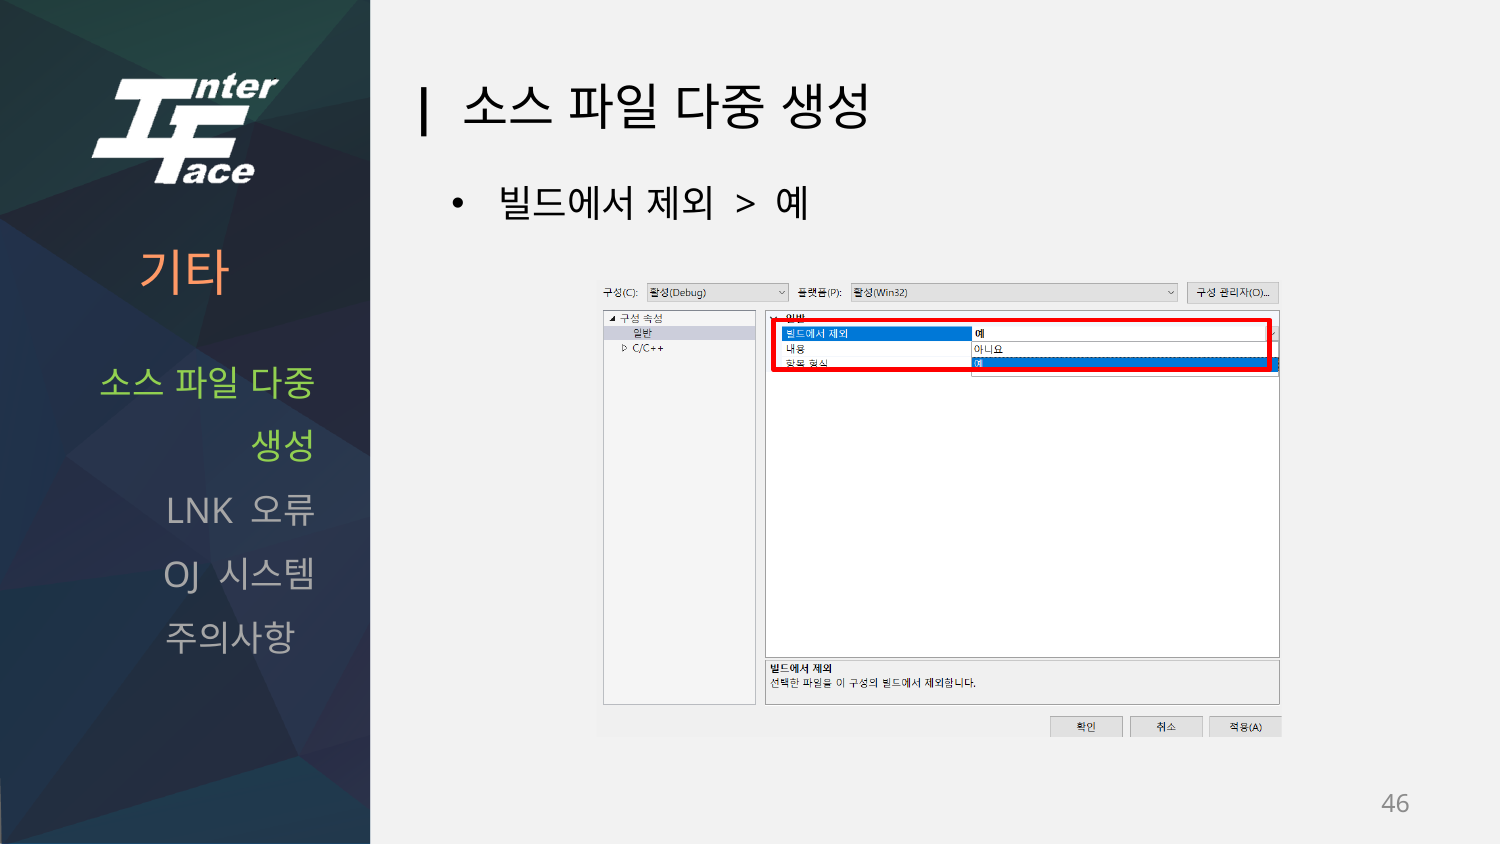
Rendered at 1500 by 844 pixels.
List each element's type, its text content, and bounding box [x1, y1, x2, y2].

text_box | 소스 파일 다중 생성 [395, 68, 939, 143]
text_box 빌드에서 제외 > 예 [436, 172, 825, 233]
picture [0, 0, 371, 844]
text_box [596, 279, 1282, 737]
slide_number 46 [1074, 782, 1425, 827]
